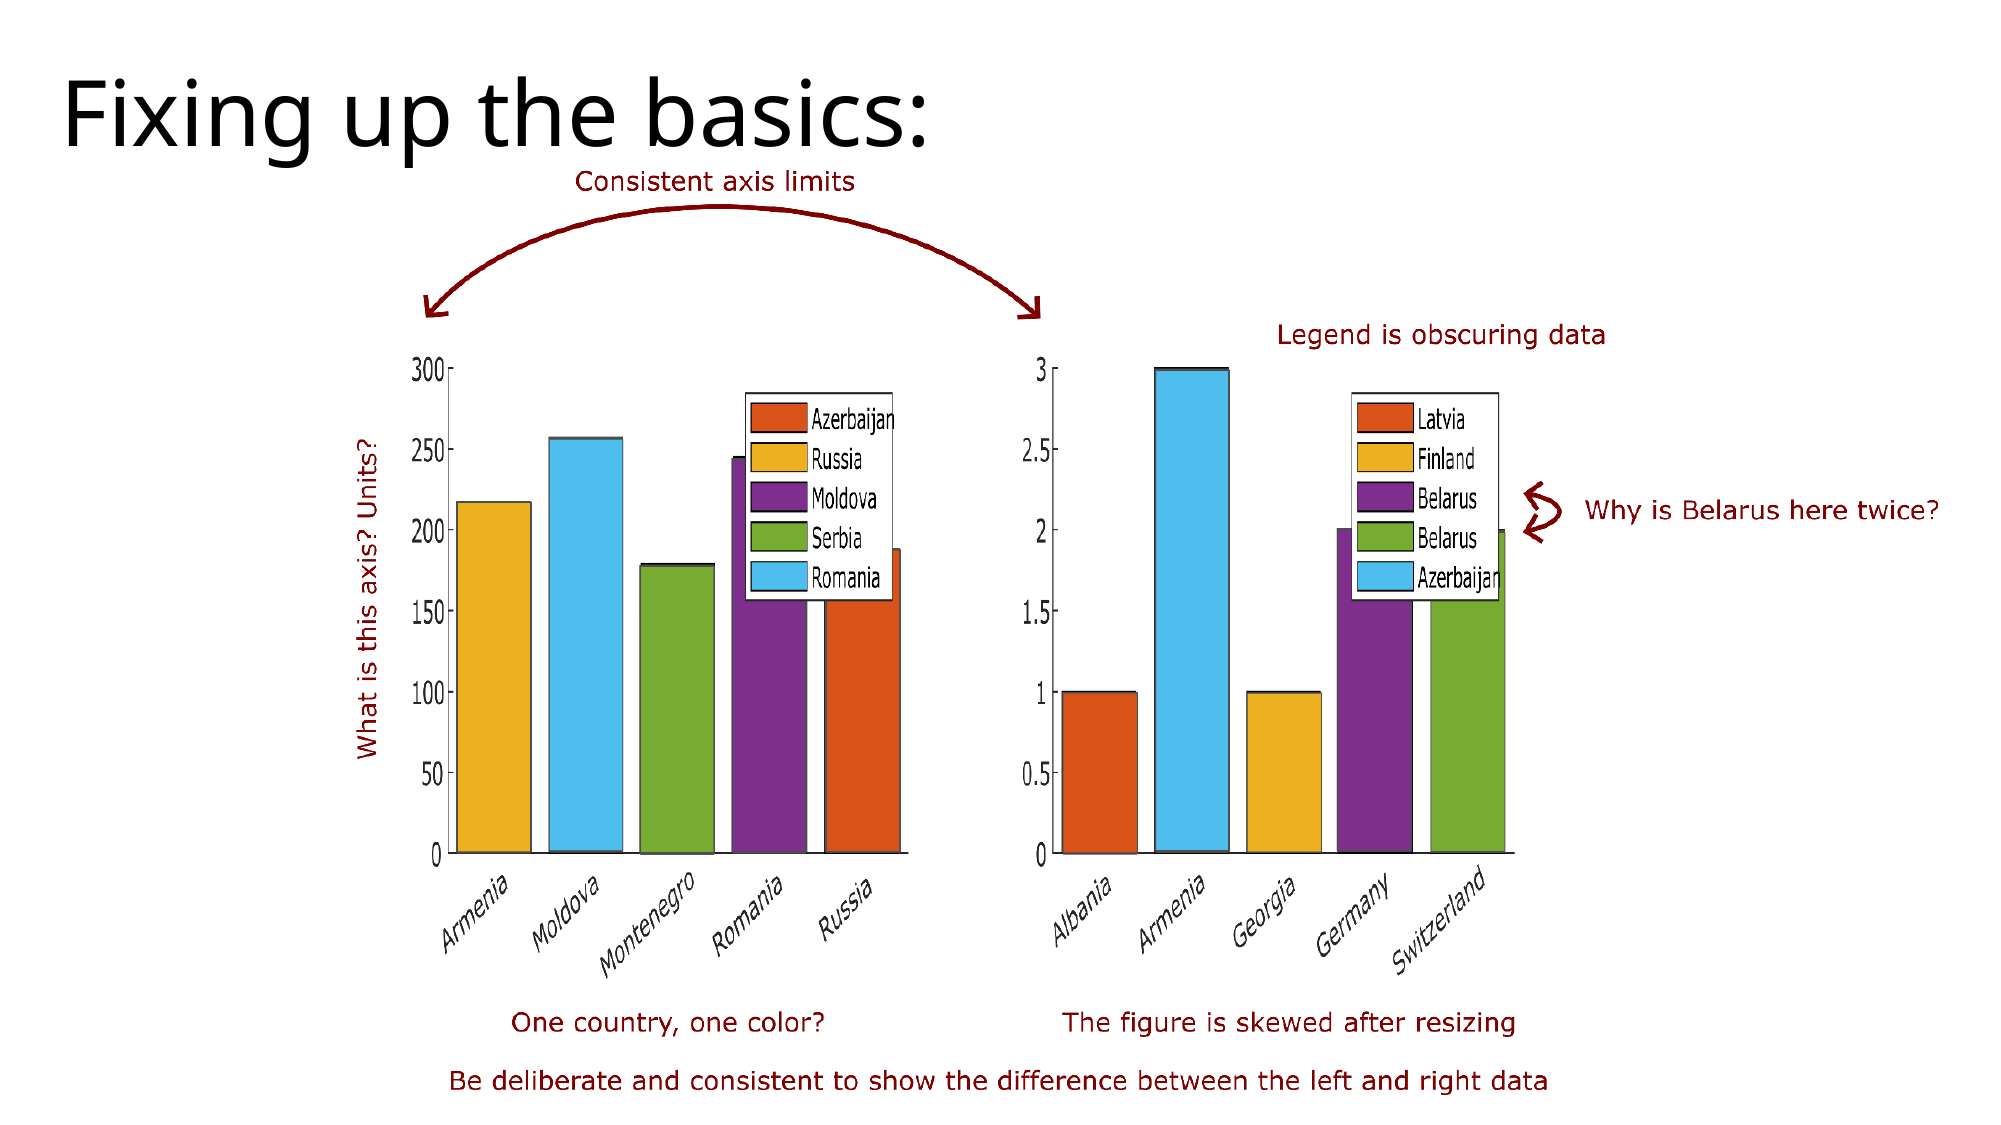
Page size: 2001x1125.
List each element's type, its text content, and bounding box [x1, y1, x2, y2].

title Fixing up the basics: [45, 8, 1637, 226]
picture [269, 170, 1938, 1095]
